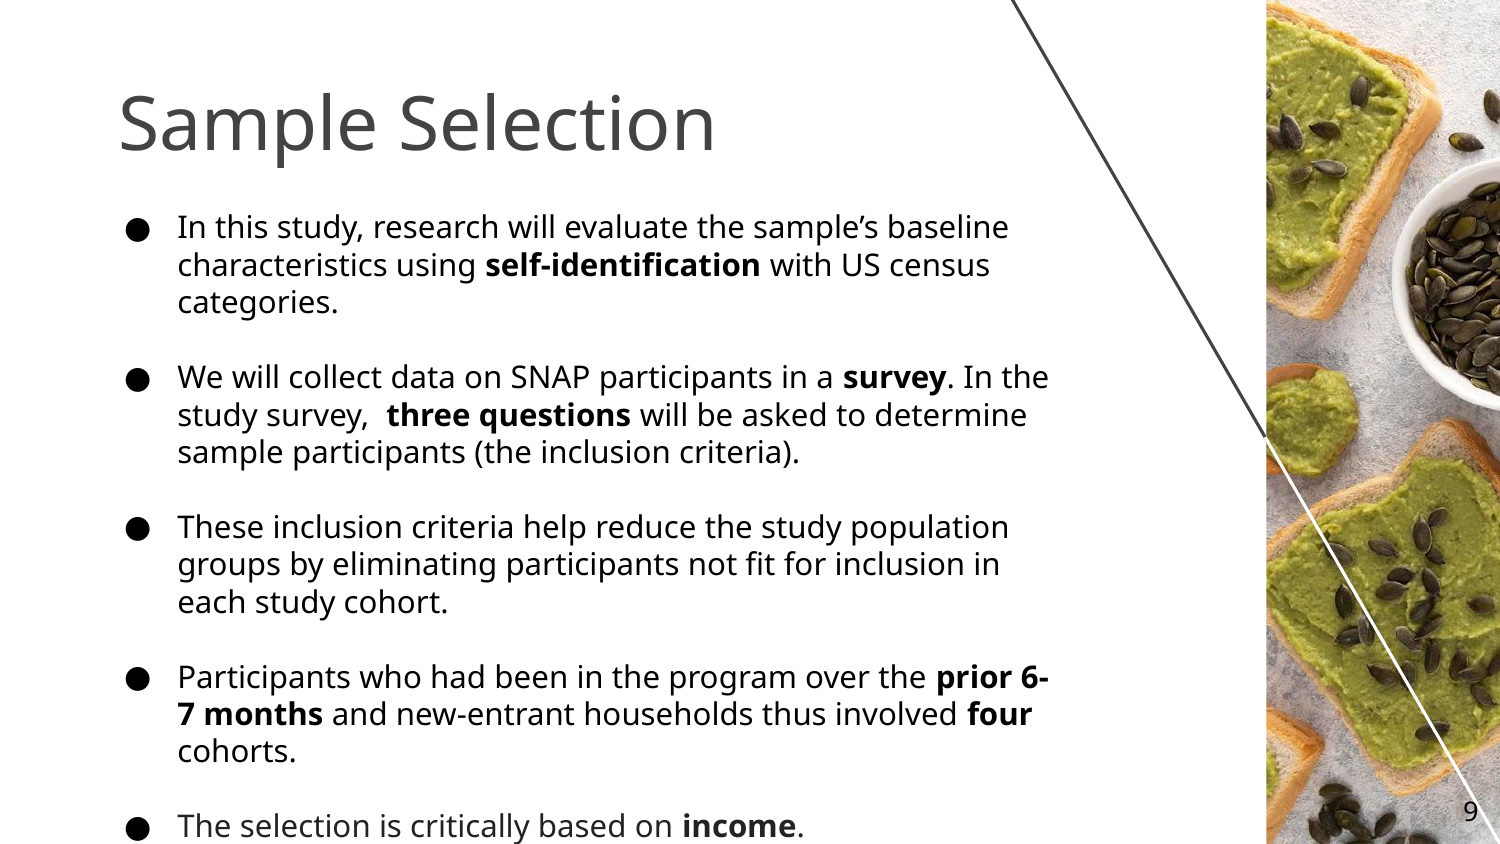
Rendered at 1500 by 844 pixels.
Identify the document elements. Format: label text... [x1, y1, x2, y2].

text_box In this study, research will evaluate the sample’s baseline characteristics using self-identification with US census categories. We will collect data on SNAP participants in a survey. In the study survey, three questions will be asked to determine sample participants (the inclusion criteria). These inclusion criteria help reduce the study population groups by eliminating participants not fit for inclusion in each study cohort. Participants who had been in the program over the prior 6-7 months and new-entrant households thus involved four cohorts. The selection is critically based on income. [87, 192, 1067, 844]
picture [1266, 0, 1500, 436]
title Sample Selection [118, 72, 1261, 167]
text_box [1264, 436, 1500, 844]
